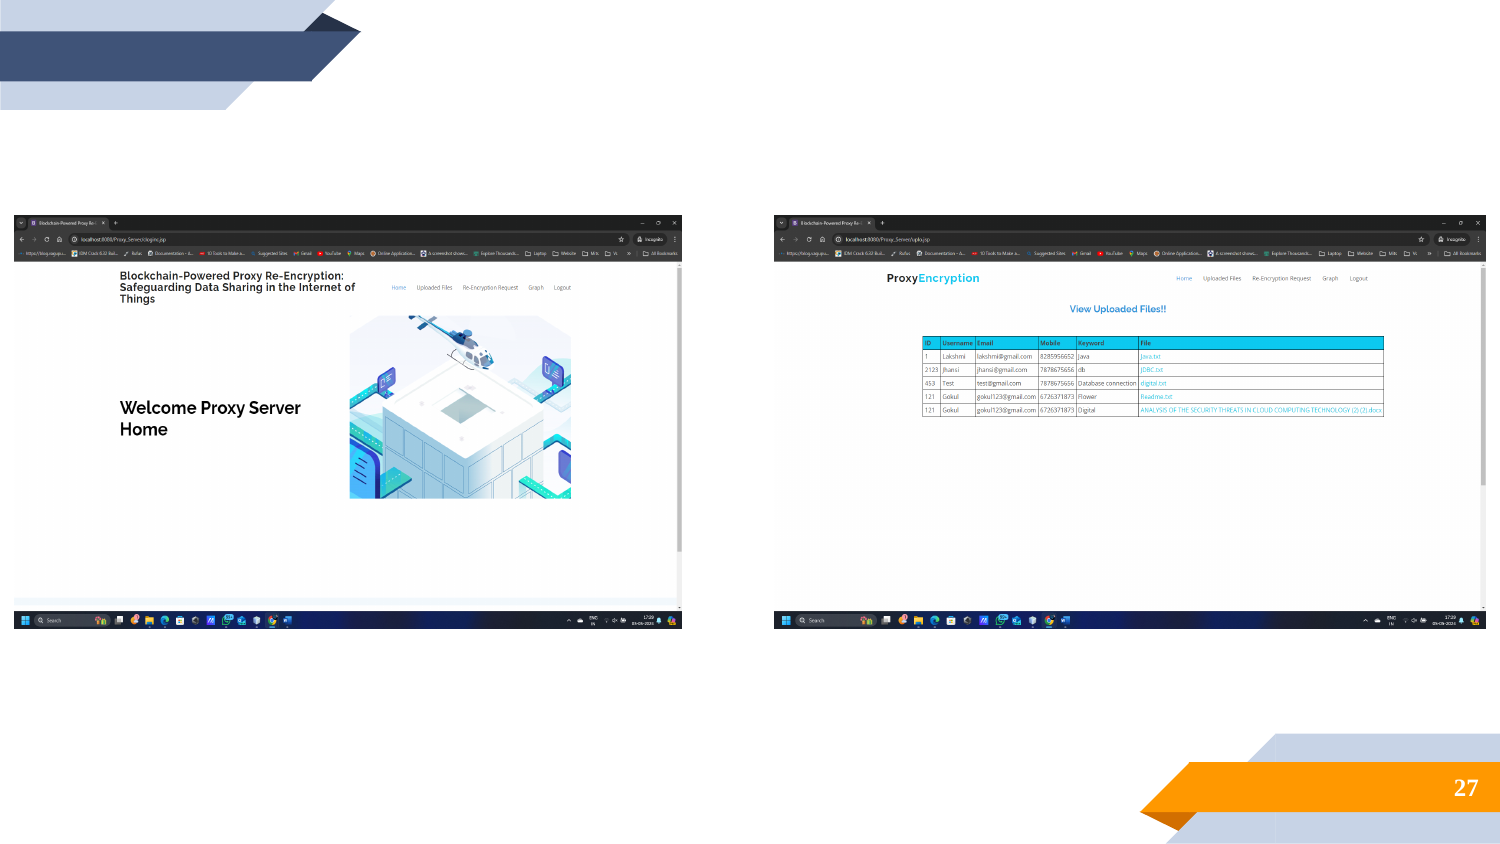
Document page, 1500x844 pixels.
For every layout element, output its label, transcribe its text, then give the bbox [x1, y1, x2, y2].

picture [774, 214, 1486, 629]
picture [14, 214, 682, 629]
slide_number 27 [1249, 760, 1494, 813]
